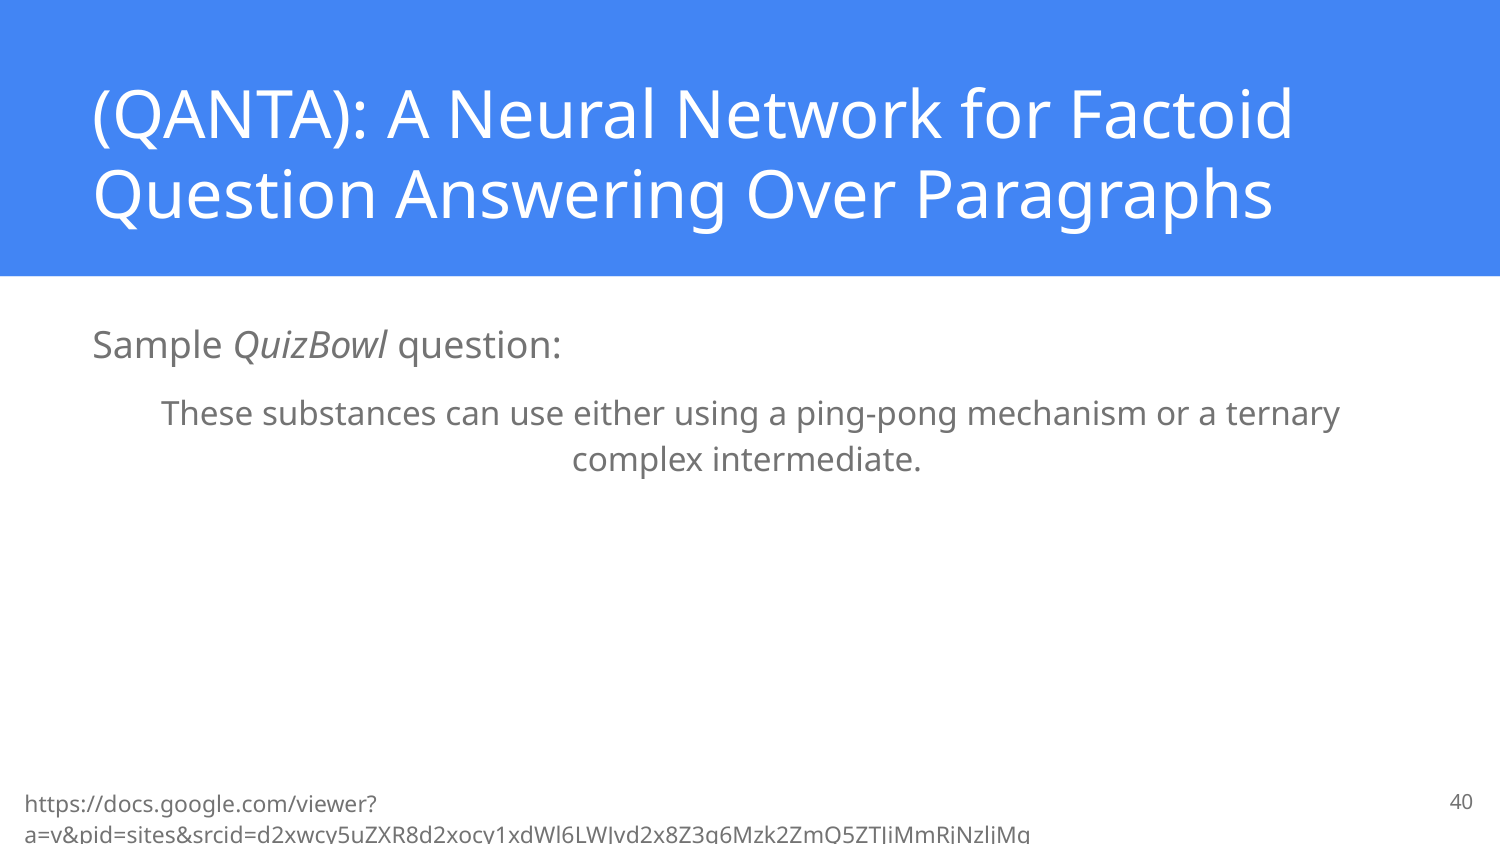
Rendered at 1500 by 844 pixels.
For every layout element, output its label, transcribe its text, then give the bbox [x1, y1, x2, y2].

title (QANTA): A Neural Network for Factoid Question Answering Over Paragraphs [77, 121, 1427, 248]
slide_number ‹#› [1398, 770, 1489, 835]
list https://docs.google.com/viewer?a=v&pid=sites&srcid=d2xwcy5uZXR8d2xocy1xdWl6LWJvd2x8Z3g6Mzk2ZmQ5ZTJiMmRjNzljMg [9, 770, 1385, 844]
list Sample QuizBowl question: These substances can use either using a ping-pong mechanism or a ternary complex intermediate. [77, 298, 1427, 744]
